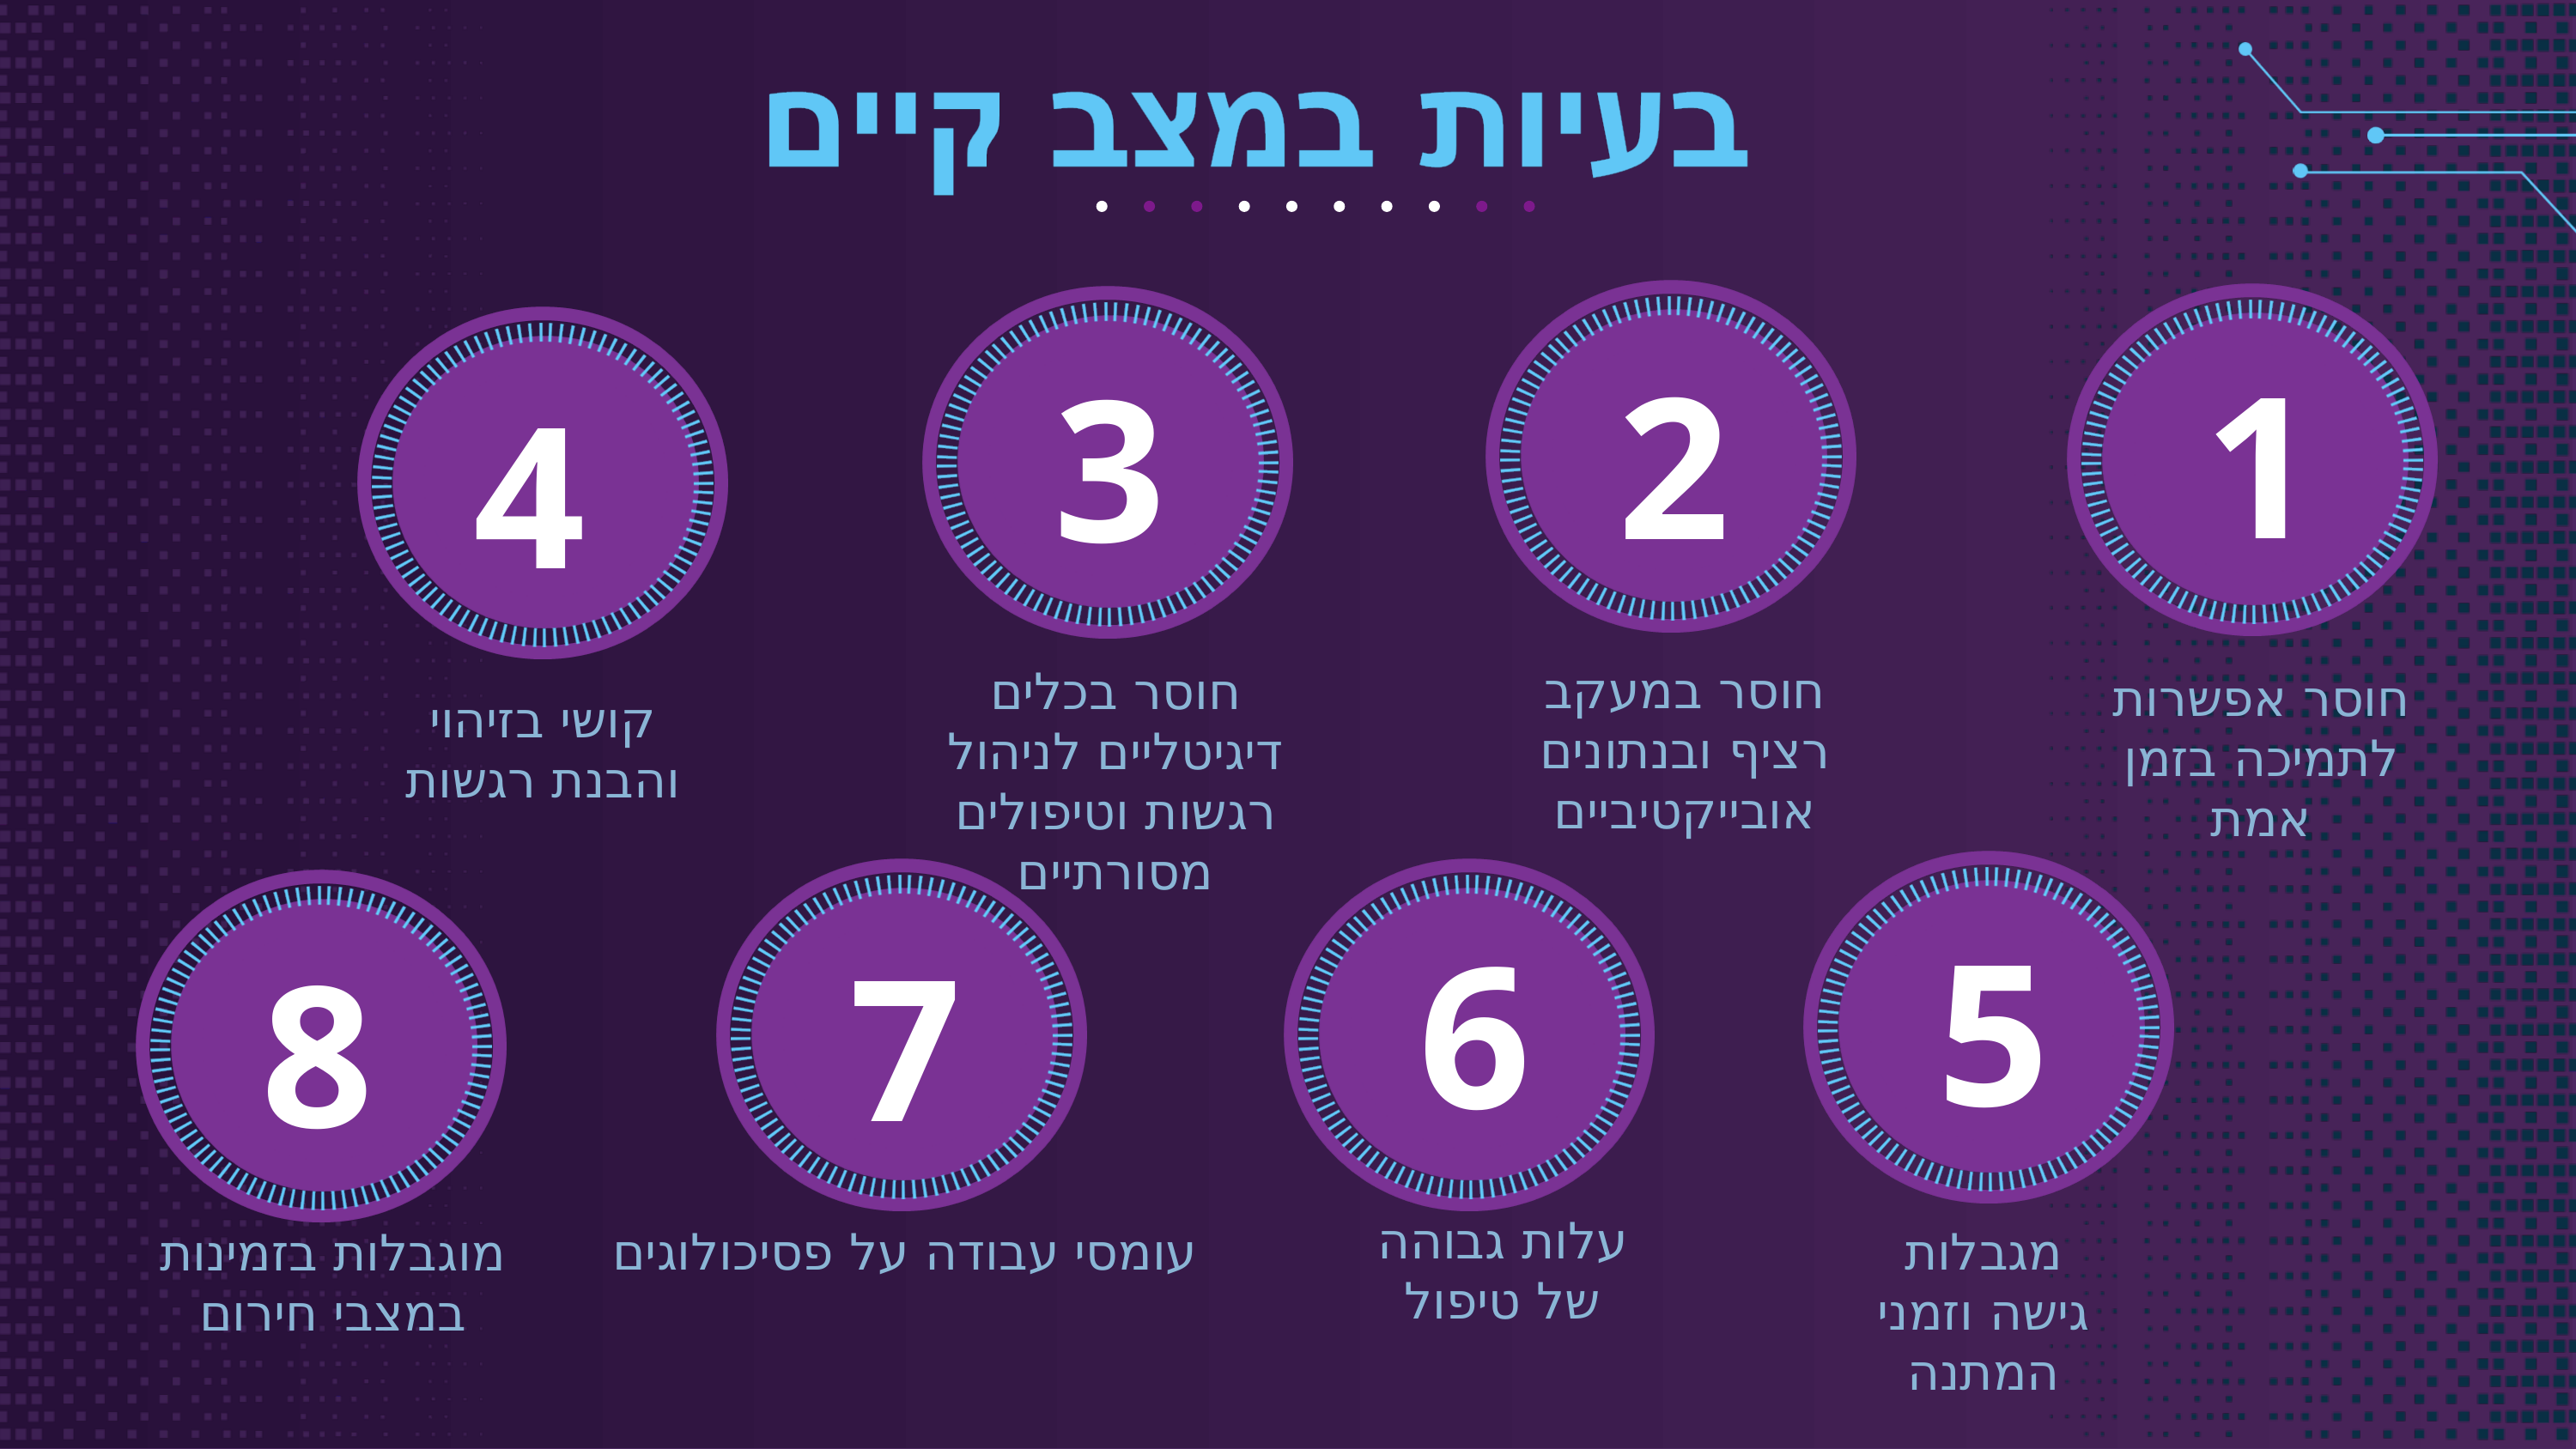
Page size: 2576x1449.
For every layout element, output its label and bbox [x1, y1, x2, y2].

text_box [636, 858, 1174, 1288]
text_box [357, 306, 729, 816]
text_box [1485, 280, 1867, 848]
text_box [1096, 200, 1535, 213]
text_box [1284, 858, 1656, 1337]
picture [0, 0, 2576, 1446]
text_box [1803, 851, 2174, 1349]
text_box [2066, 283, 2457, 795]
text_box [123, 869, 544, 1349]
text_box [915, 286, 1316, 910]
